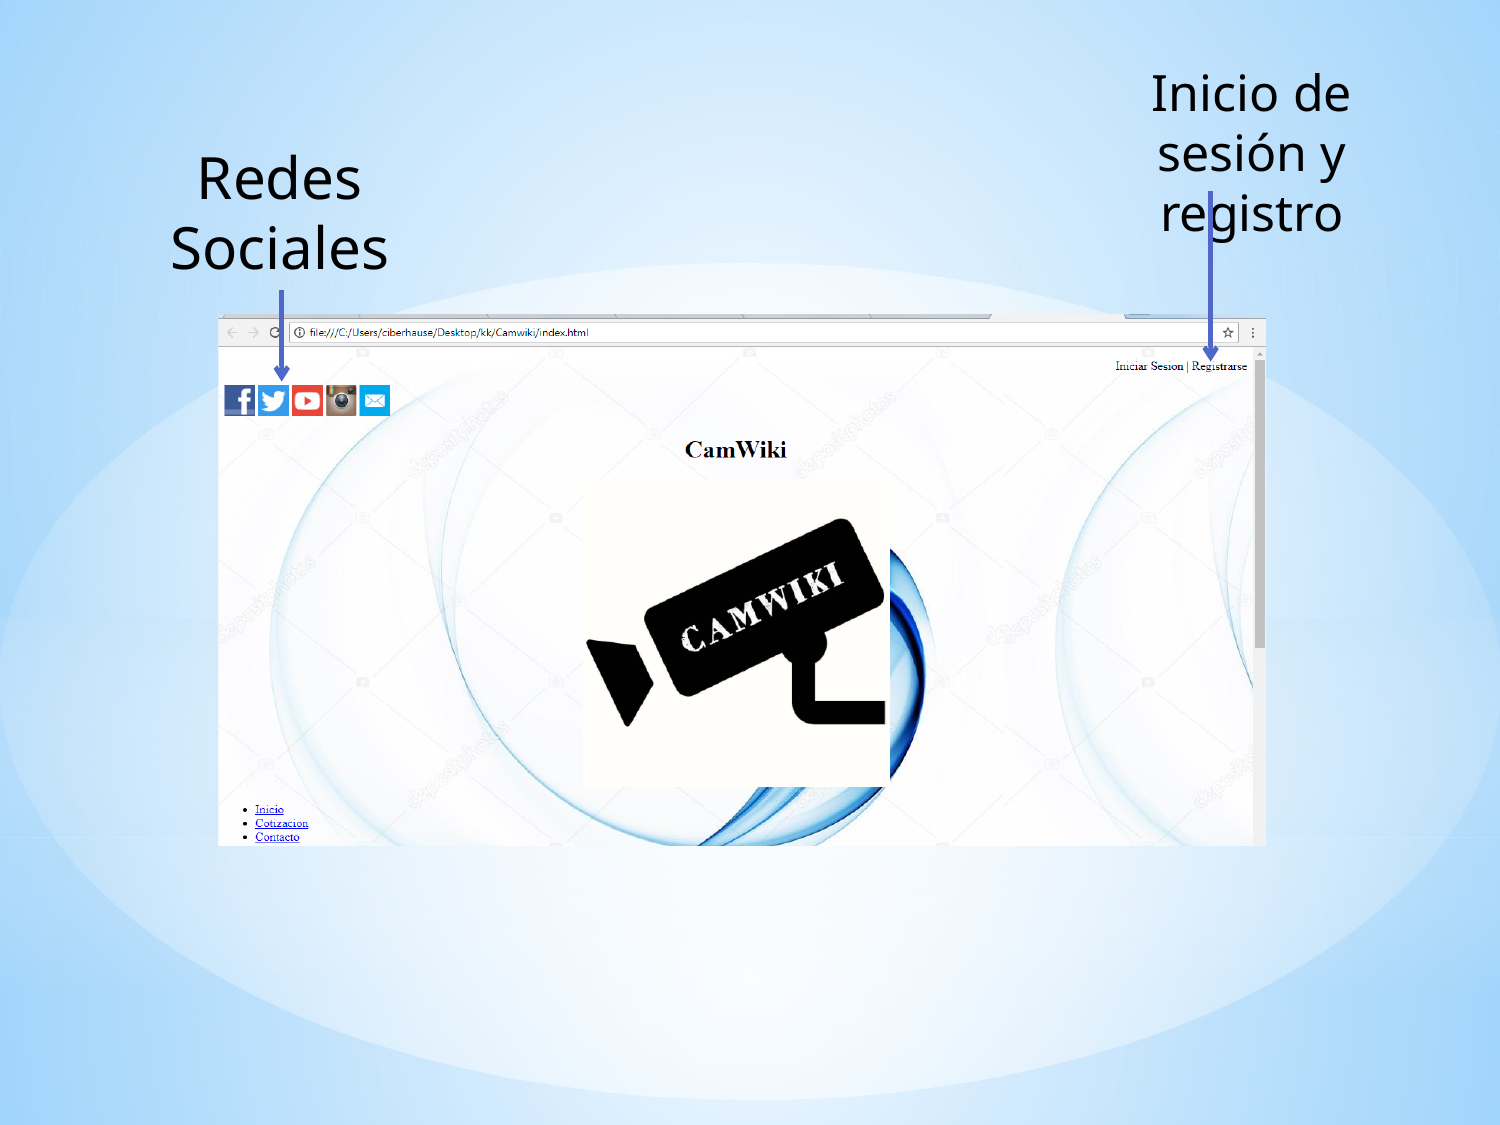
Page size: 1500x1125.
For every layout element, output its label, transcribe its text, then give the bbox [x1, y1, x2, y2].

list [218, 314, 1267, 847]
text_box Redes Sociales [120, 133, 439, 289]
text_box Inicio de sesión y registro [1057, 54, 1447, 250]
